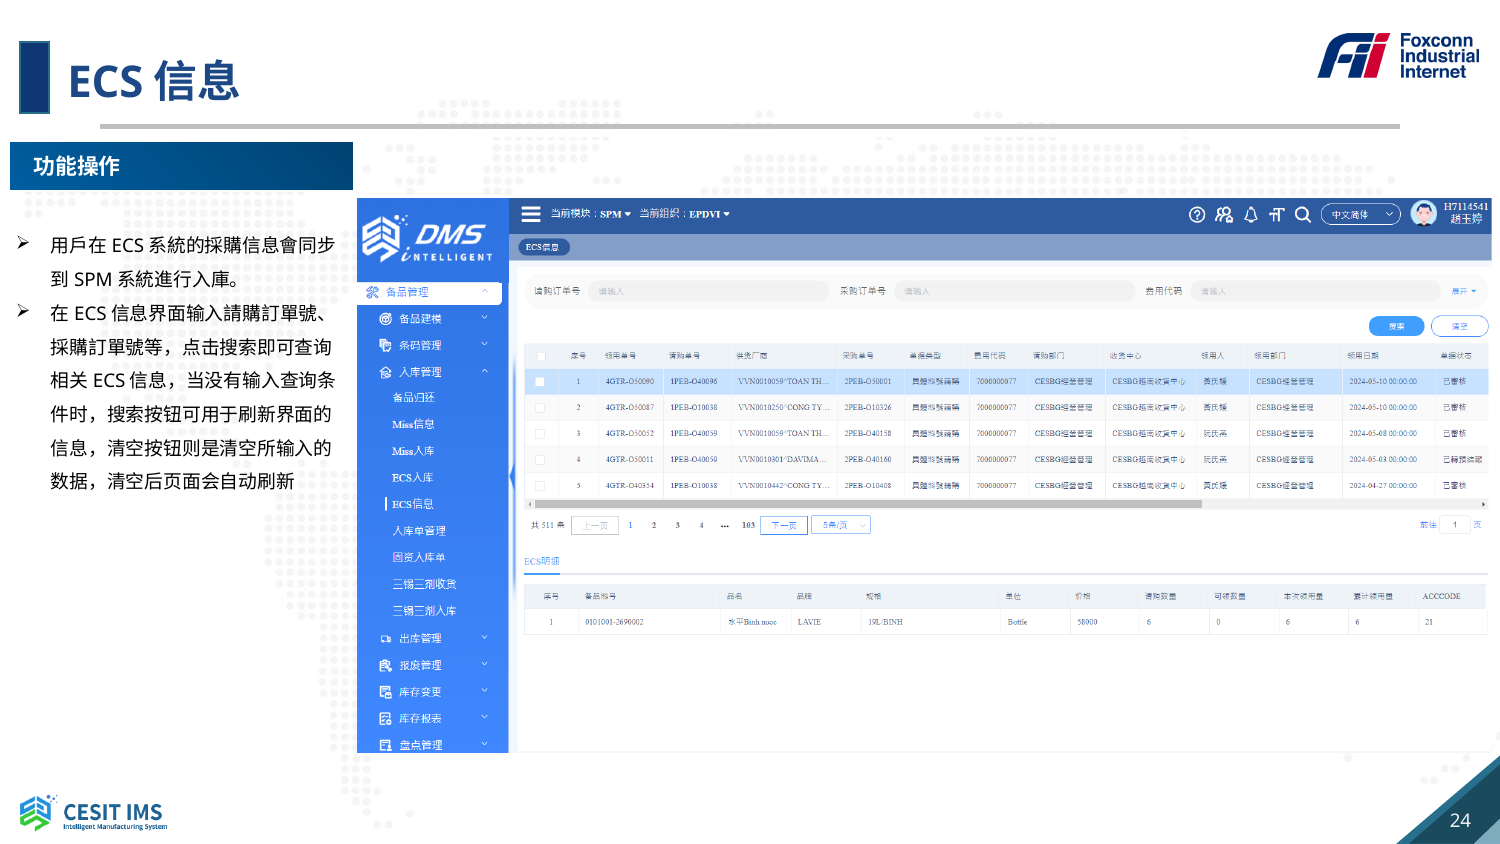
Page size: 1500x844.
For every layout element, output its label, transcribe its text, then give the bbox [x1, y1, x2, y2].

text_box 功能操作 [8, 140, 355, 192]
text_box 用戶在ECS系統的採購信息會同步到SPM系統進行入庫。 在ECS信息界面输入請購訂單號、採購訂單號等，点击搜索即可查询相关ECS信息，当没有输入查询条件时，搜索按钮可用于刷新界面的信息，清空按钮则是清空所输入的数据，清空后页面会自动刷新 [1, 215, 357, 501]
text_box ECS信息 [52, 46, 809, 114]
picture [0, 0, 1500, 844]
